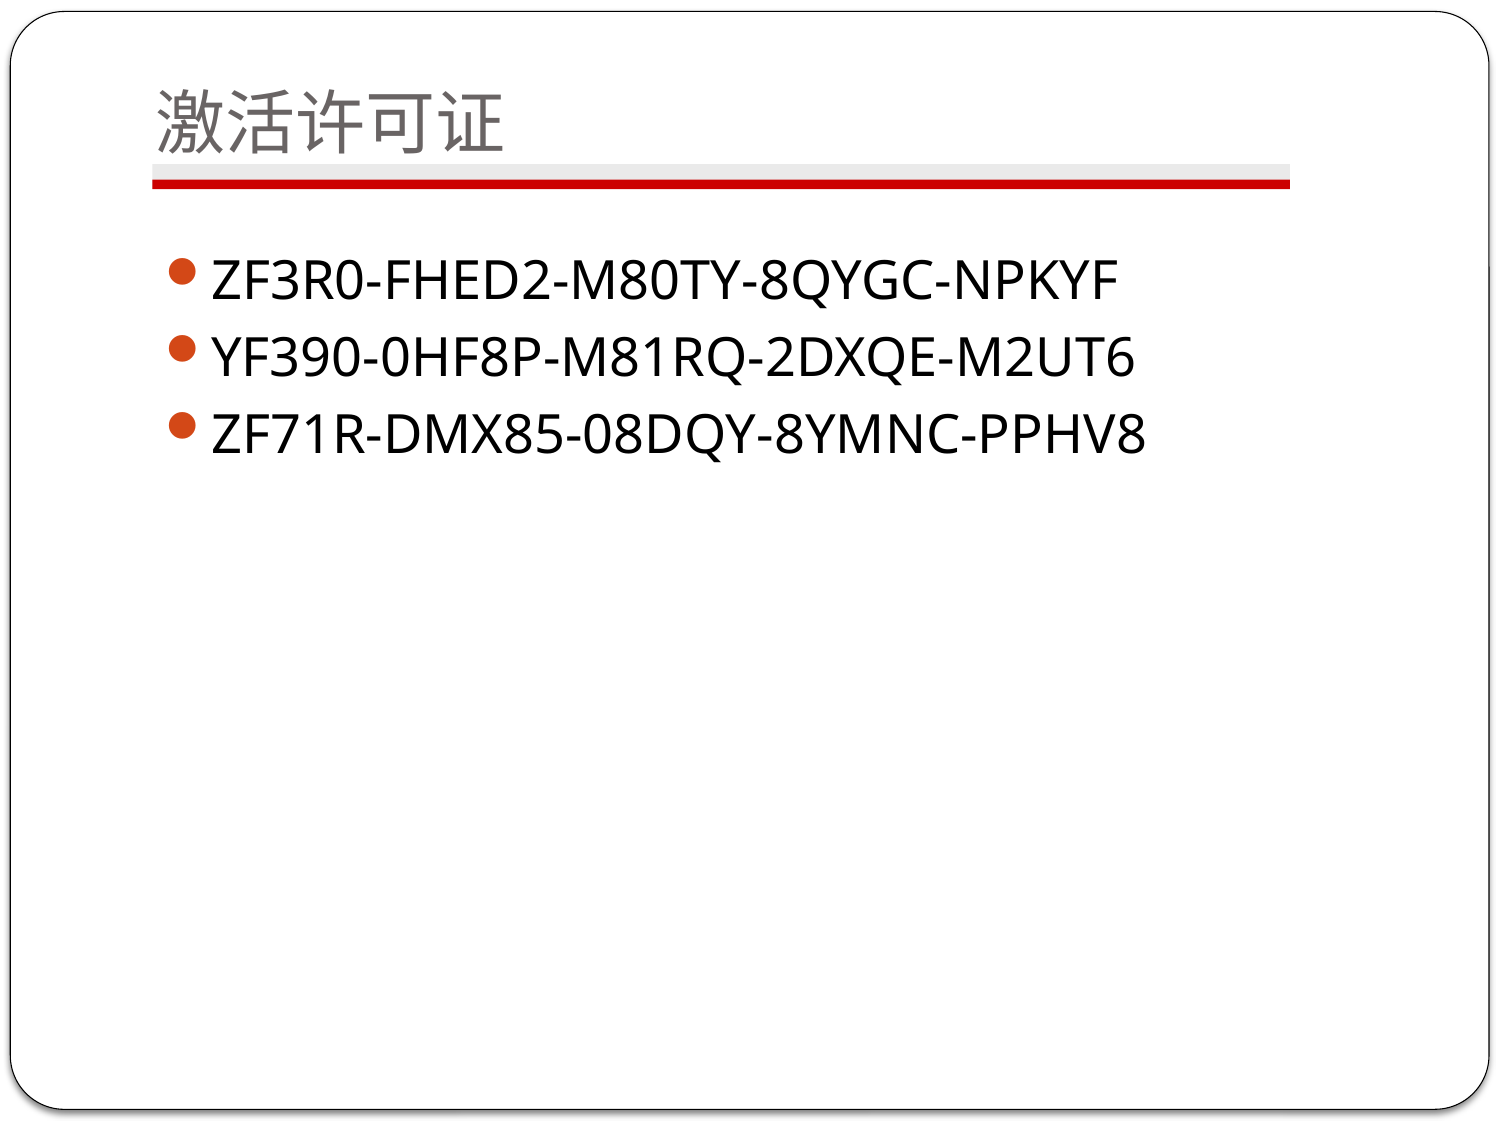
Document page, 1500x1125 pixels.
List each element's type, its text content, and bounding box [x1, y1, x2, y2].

title 激活许可证 [140, 70, 1409, 178]
list ZF3R0-FHED2-M80TY-8QYGC-NPKYF YF390-0HF8P-M81RQ-2DXQE-M2UT6 ZF71R-DMX85-08DQY-8YMNC-PPHV8 [150, 237, 1425, 988]
